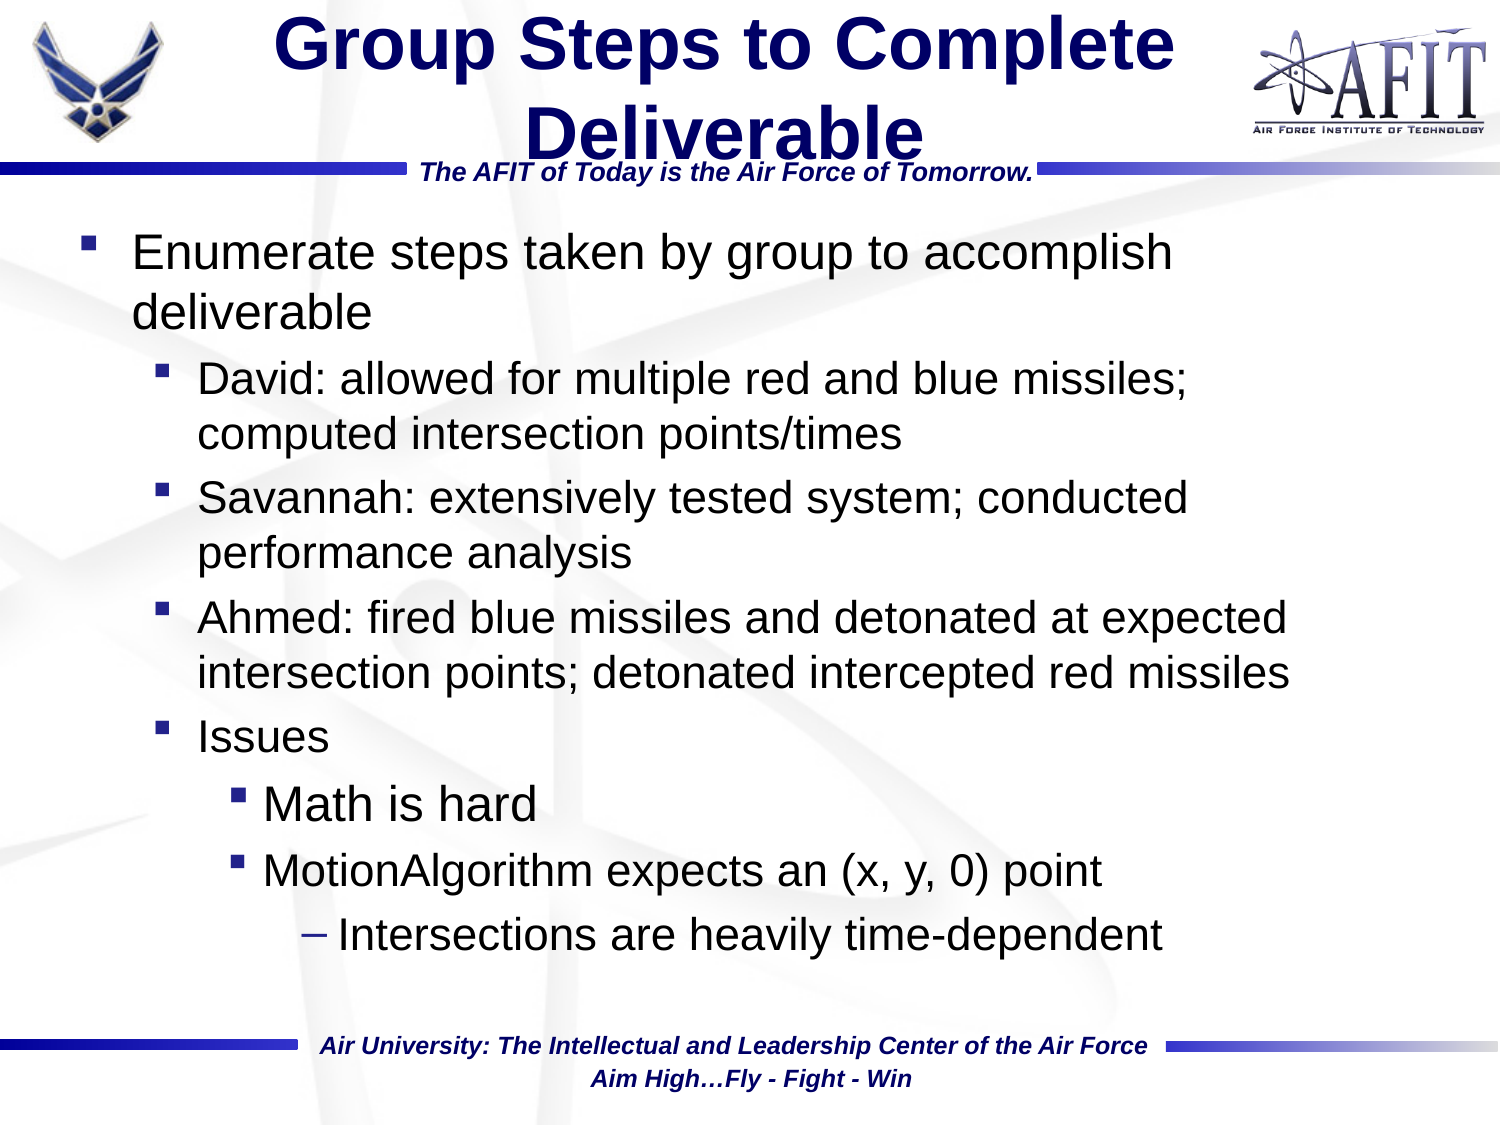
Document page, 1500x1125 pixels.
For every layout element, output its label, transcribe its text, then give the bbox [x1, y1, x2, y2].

title Group Steps to Complete Deliverable [87, 0, 1363, 169]
list Enumerate steps taken by group to accomplish deliverable David: allowed for multiple red and blue missiles; computed intersection points/times Savannah: extensively tested system; conducted performance analysis Ahmed: fired blue missiles and detonated at expected intersection points; detonated intercepted red missiles Issues Math is hard MotionAlgorithm expects an (x, y, 0) point Intersections are heavily time-dependent [62, 212, 1412, 1013]
picture [32, 21, 87, 143]
